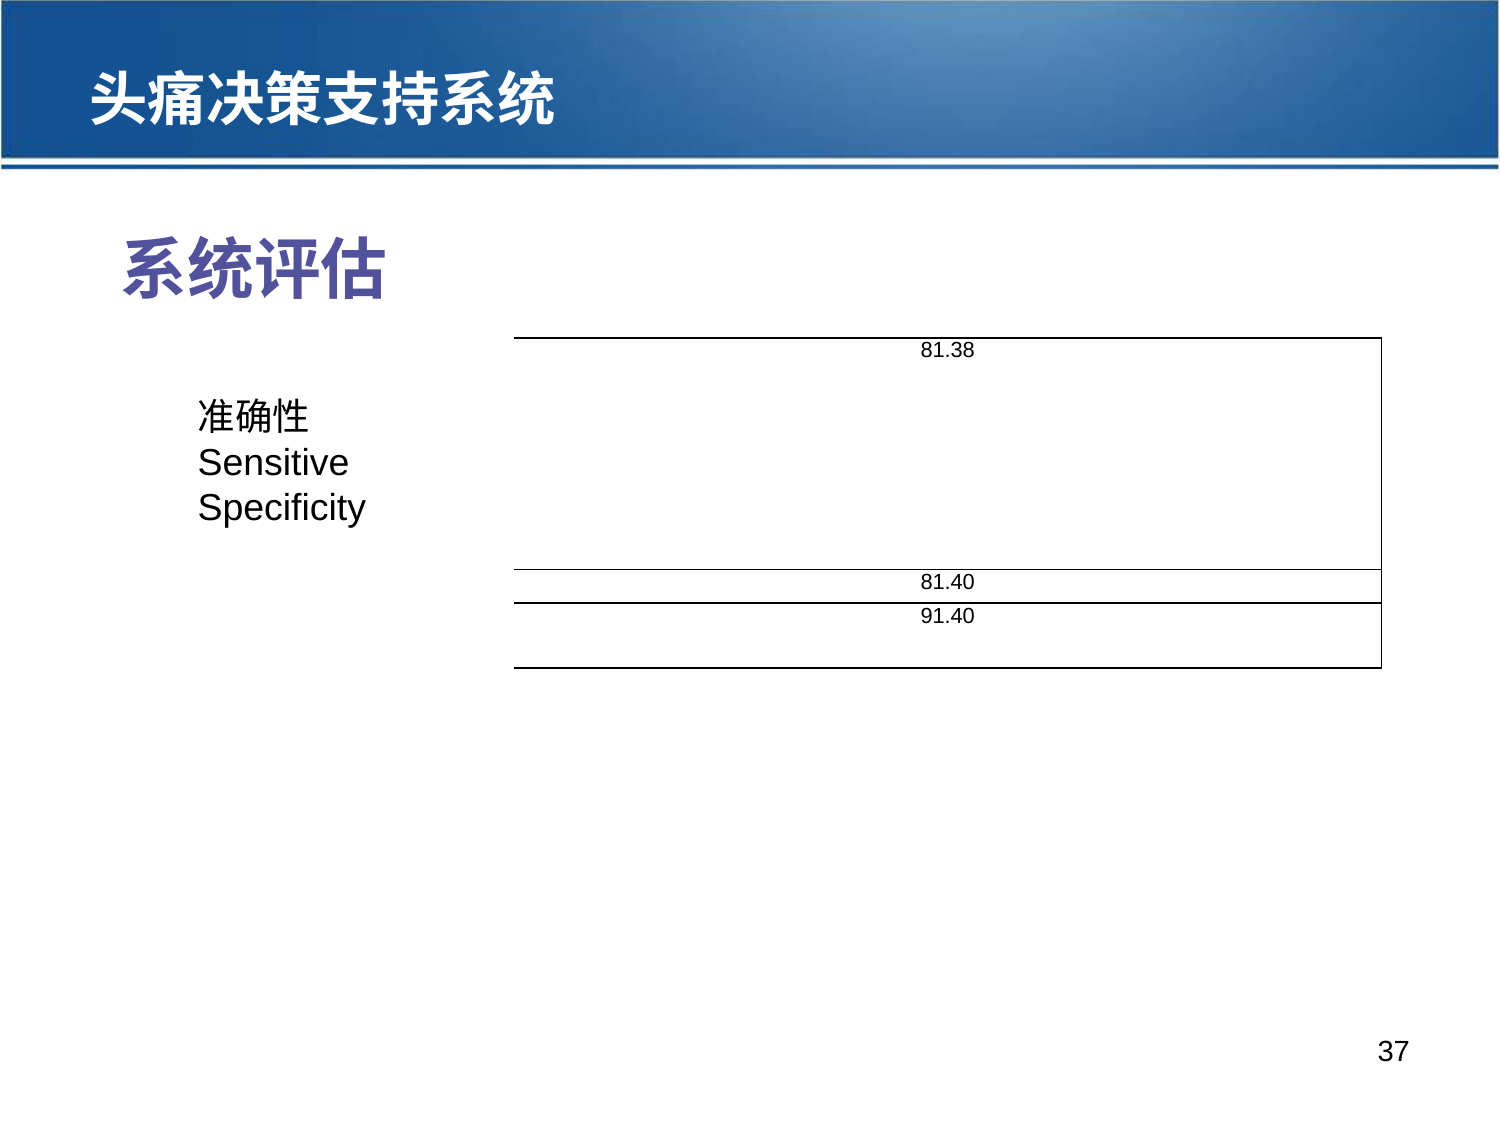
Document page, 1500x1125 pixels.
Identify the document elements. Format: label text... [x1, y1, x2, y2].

table_header 81.38 [514, 339, 1381, 569]
picture [0, 0, 1500, 1125]
slide_number 37 [1074, 1024, 1426, 1103]
table_cell 81.40 [514, 570, 1381, 602]
text_box 系统评估 [53, 219, 456, 315]
text_box 头痛决策支持系统 [74, 54, 1425, 151]
table_cell 91.40 [514, 604, 1381, 667]
text_box 准确性 Sensitive Specificity [182, 385, 502, 535]
